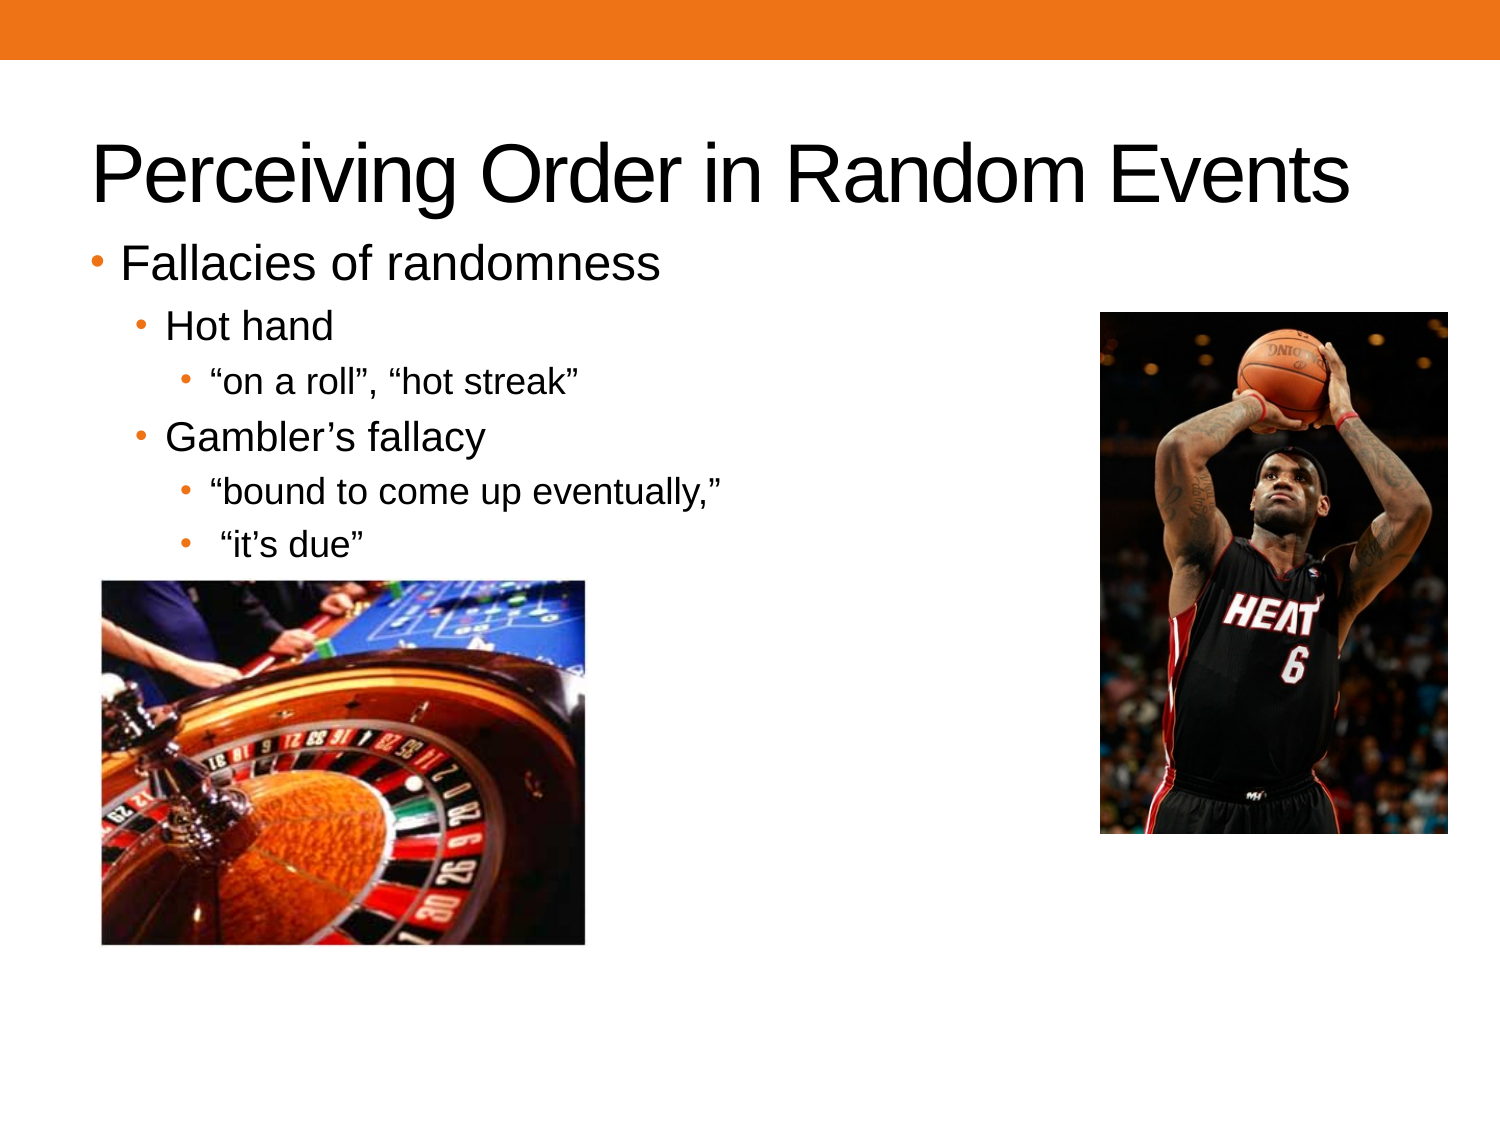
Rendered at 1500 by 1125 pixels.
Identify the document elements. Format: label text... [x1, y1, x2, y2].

picture [1099, 312, 1449, 834]
picture [99, 578, 588, 948]
title Perceiving Order in Random Events [75, 87, 1425, 223]
list Fallacies of randomness Hot hand “on a roll”, “hot streak” Gambler’s fallacy “bound to come up eventually,” “it’s due” [75, 223, 1425, 966]
